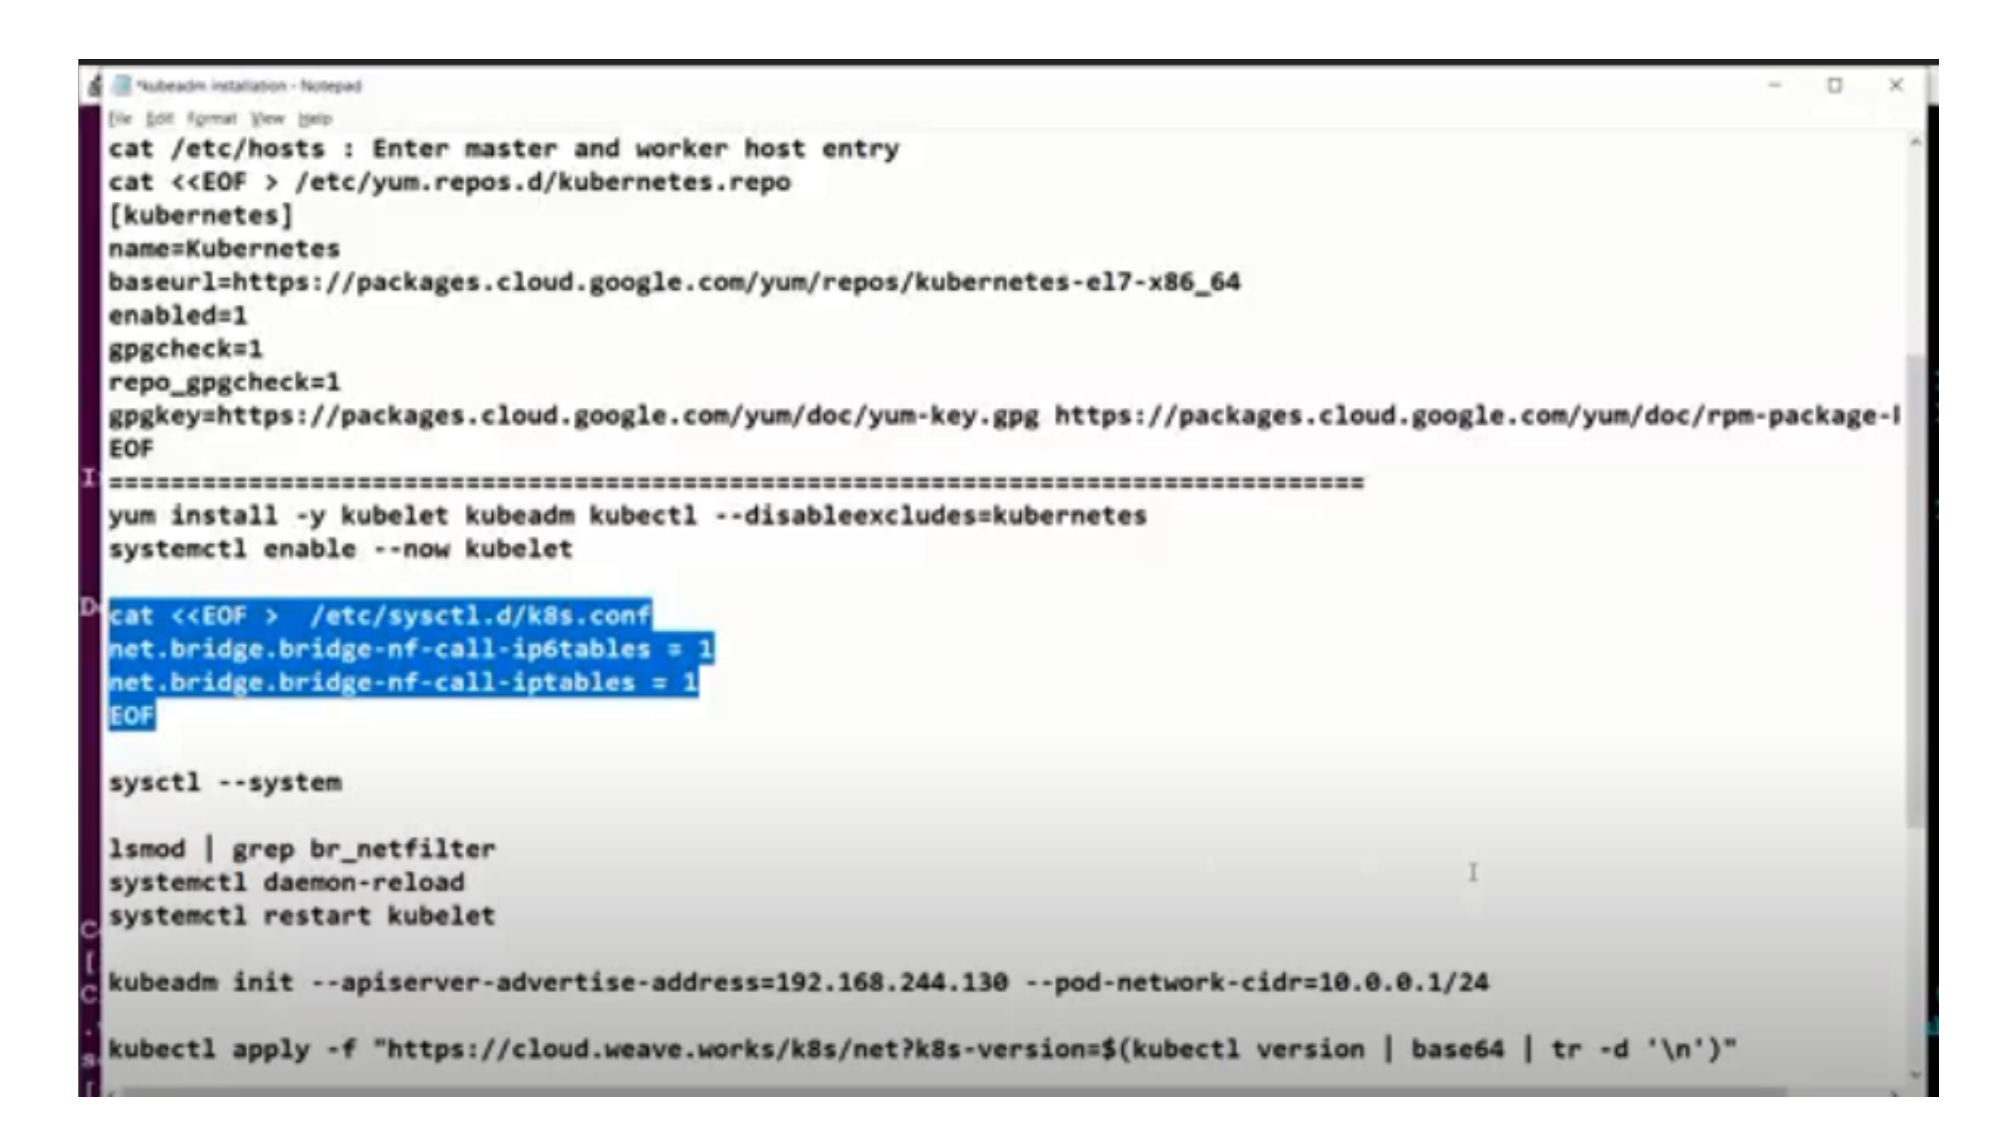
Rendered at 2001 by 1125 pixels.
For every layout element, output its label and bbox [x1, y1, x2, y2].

list [78, 59, 1939, 1097]
